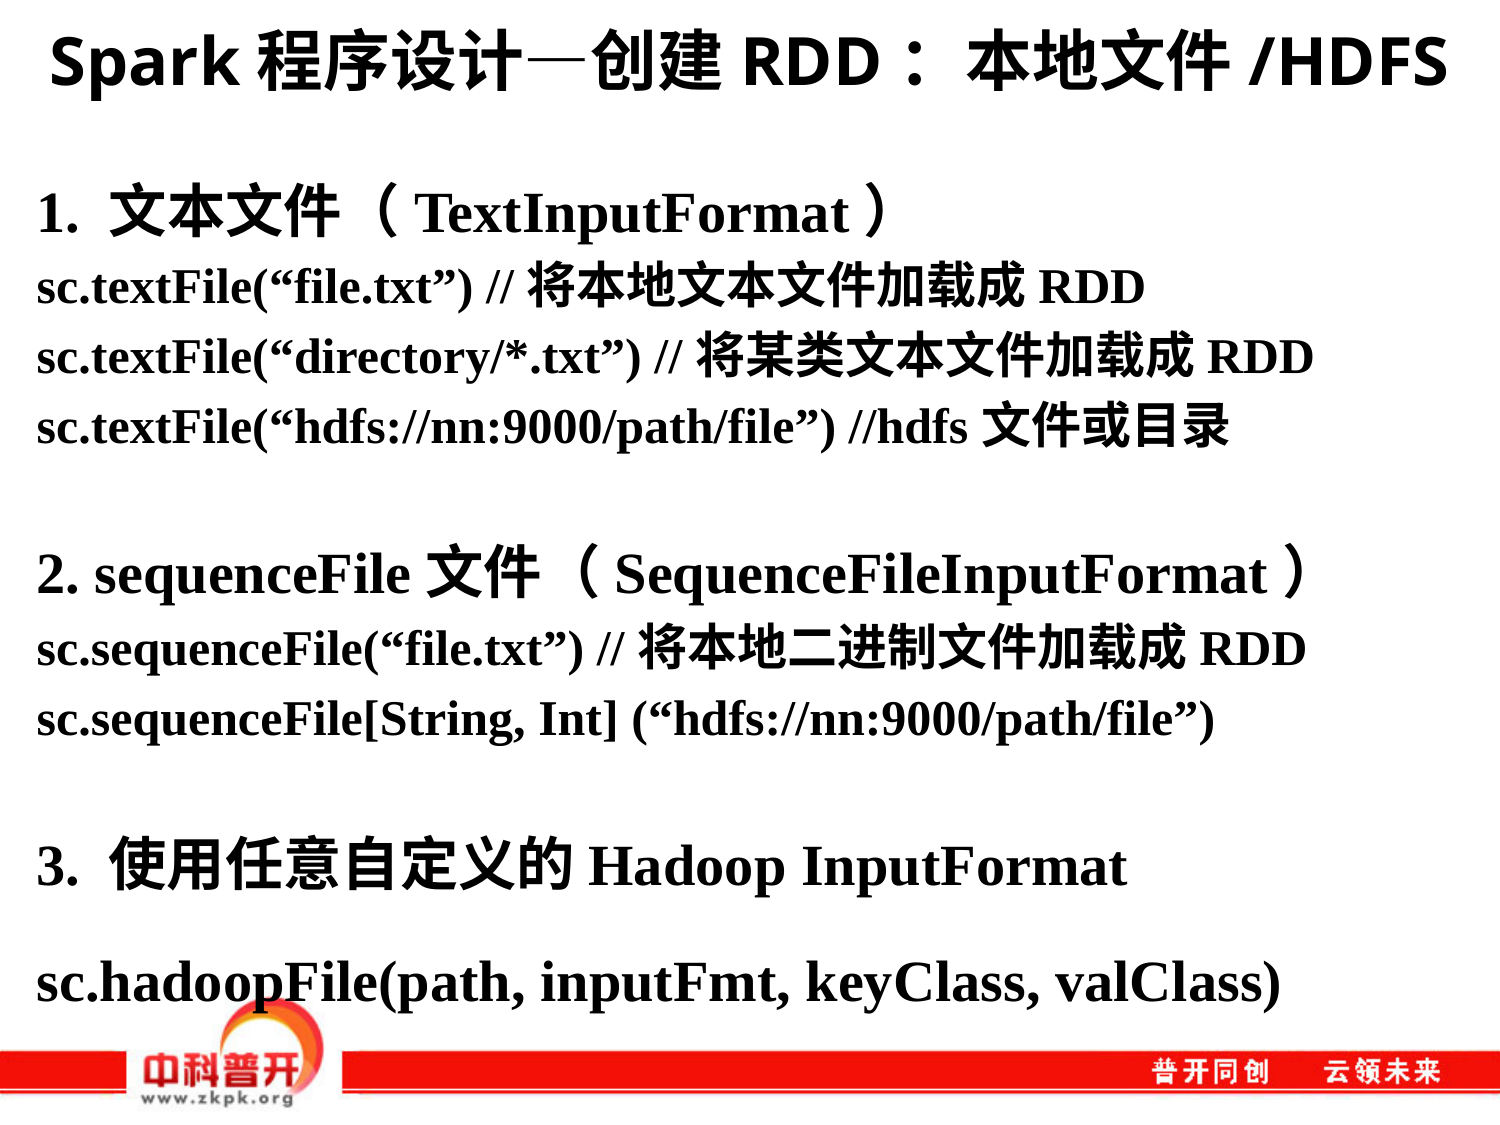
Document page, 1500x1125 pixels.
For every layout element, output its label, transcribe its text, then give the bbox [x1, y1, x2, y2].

list 1. 文本文件（TextInputFormat） sc.textFile(“file.txt”) //将本地文本文件加载成RDD sc.textFile(“directory/*.txt”) //将某类文本文件加载成RDD sc.textFile(“hdfs://nn:9000/path/file”) //hdfs文件或目录 2. sequenceFile文件（SequenceFileInputFormat） sc.sequenceFile(“file.txt”) //将本地二进制文件加载成RDD sc.sequenceFile[String, Int] (“hdfs://nn:9000/path/file”) 3. 使用任意自定义的Hadoop InputFormat sc.hadoopFile(path, inputFmt, keyClass, valClass) [21, 125, 1497, 1088]
title Spark程序设计—创建RDD：本地文件/HDFS [0, 0, 1500, 119]
picture [0, 119, 1500, 1125]
